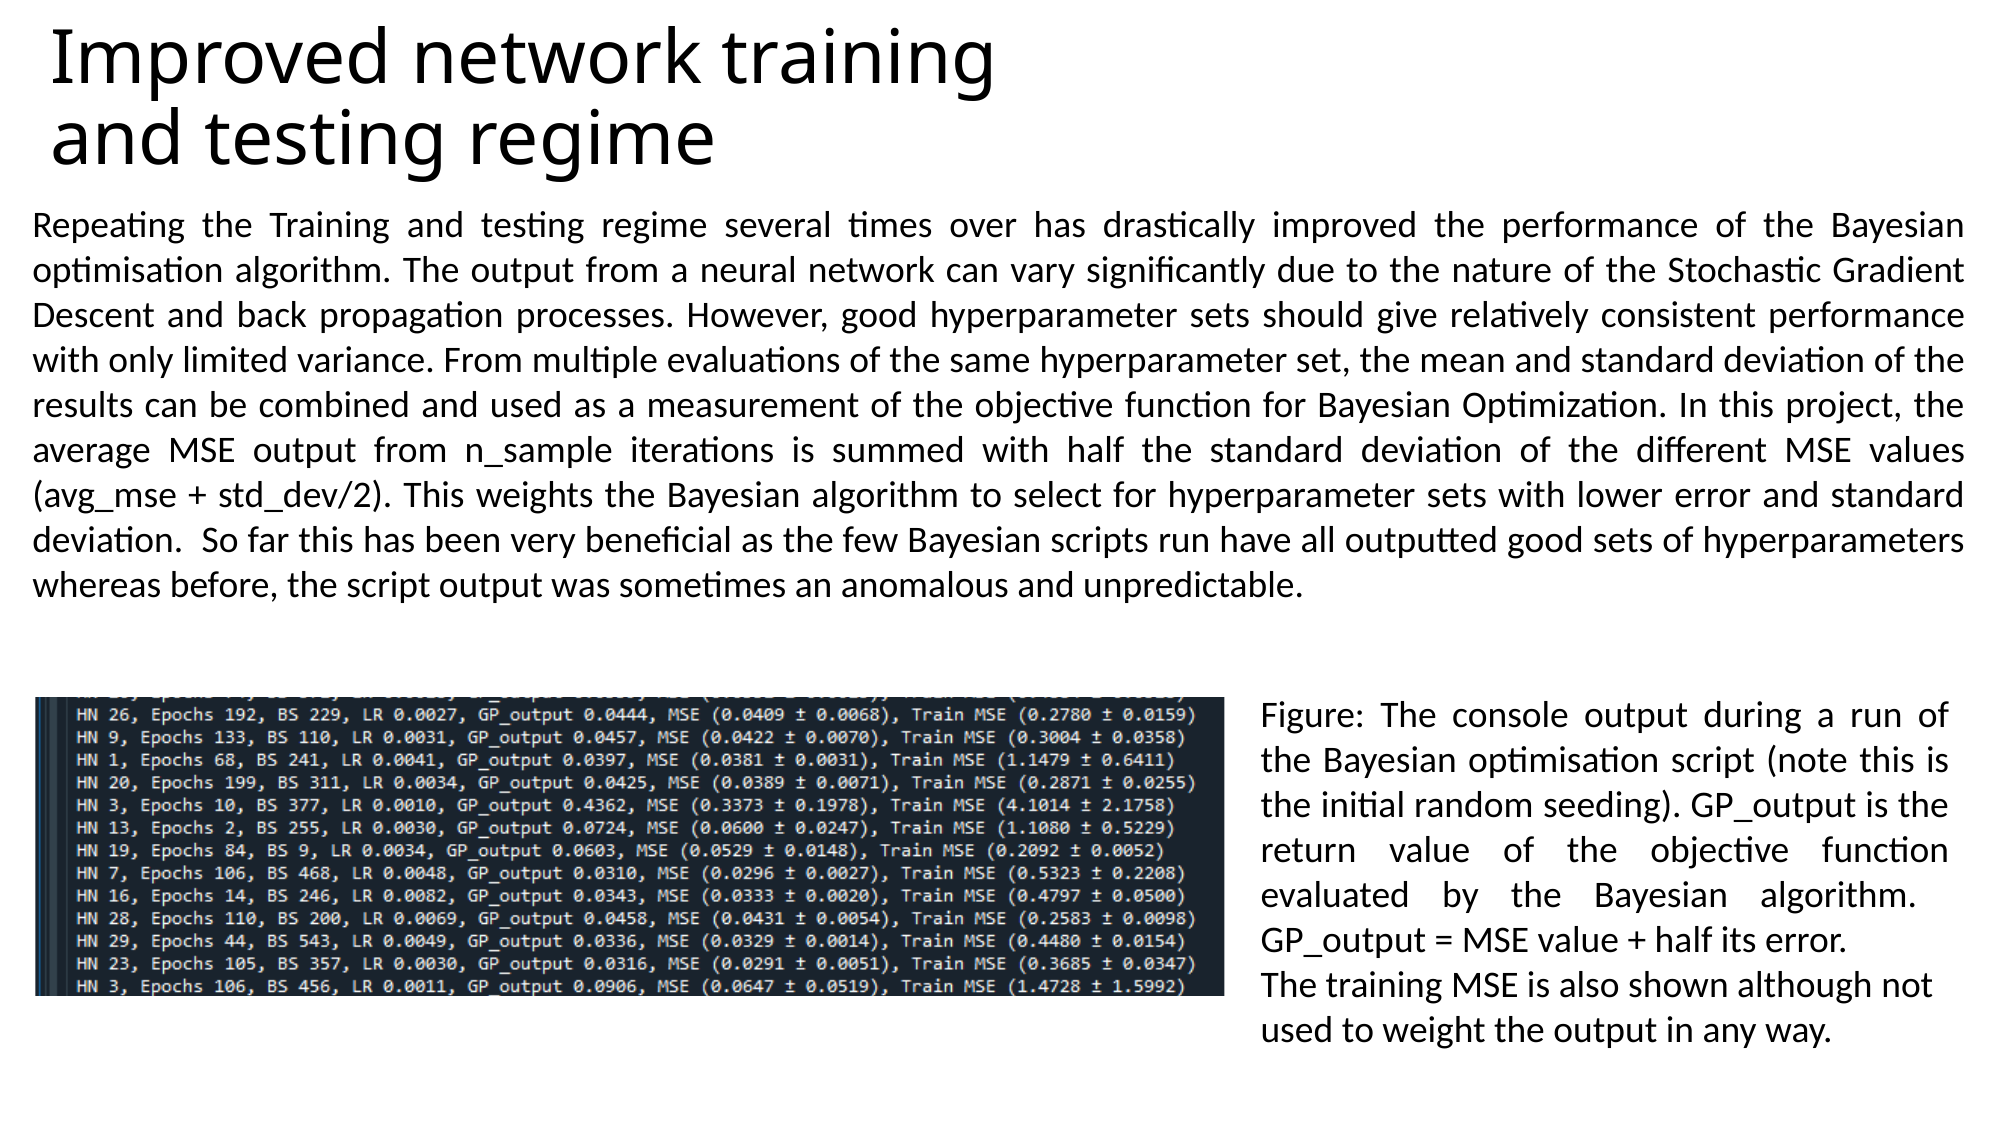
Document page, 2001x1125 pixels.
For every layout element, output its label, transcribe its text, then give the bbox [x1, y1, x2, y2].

title Improved network training and testing regime [35, 0, 1761, 192]
text_box Figure: The console output during a run of the Bayesian optimisation script (note this is the initial random seeding). GP_output is the return value of the objective function evaluated by the Bayesian algorithm. GP_output = MSE value + half its error. The training MSE is also shown although not used to weight the output in any way. [1245, 682, 1965, 1058]
text_box Repeating the Training and testing regime several times over has drastically improved the performance of the Bayesian optimisation algorithm. The output from a neural network can vary significantly due to the nature of the Stochastic Gradient Descent and back propagation processes. However, good hyperparameter sets should give relatively consistent performance with only limited variance. From multiple evaluations of the same hyperparameter set, the mean and standard deviation of the results can be combined and used as a measurement of the objective function for Bayesian Optimization. In this project, the average MSE output from n_sample iterations is summed with half the standard deviation of the different MSE values (avg_mse + std_dev/2). This weights the Bayesian algorithm to select for hyperparameter sets with lower error and standard deviation. So far this has been very beneficial as the few Bayesian scripts run have all outputted good sets of hyperparameters whereas before, the script output was sometimes an anomalous and unpredictable. [17, 192, 1983, 657]
picture [35, 697, 1225, 996]
